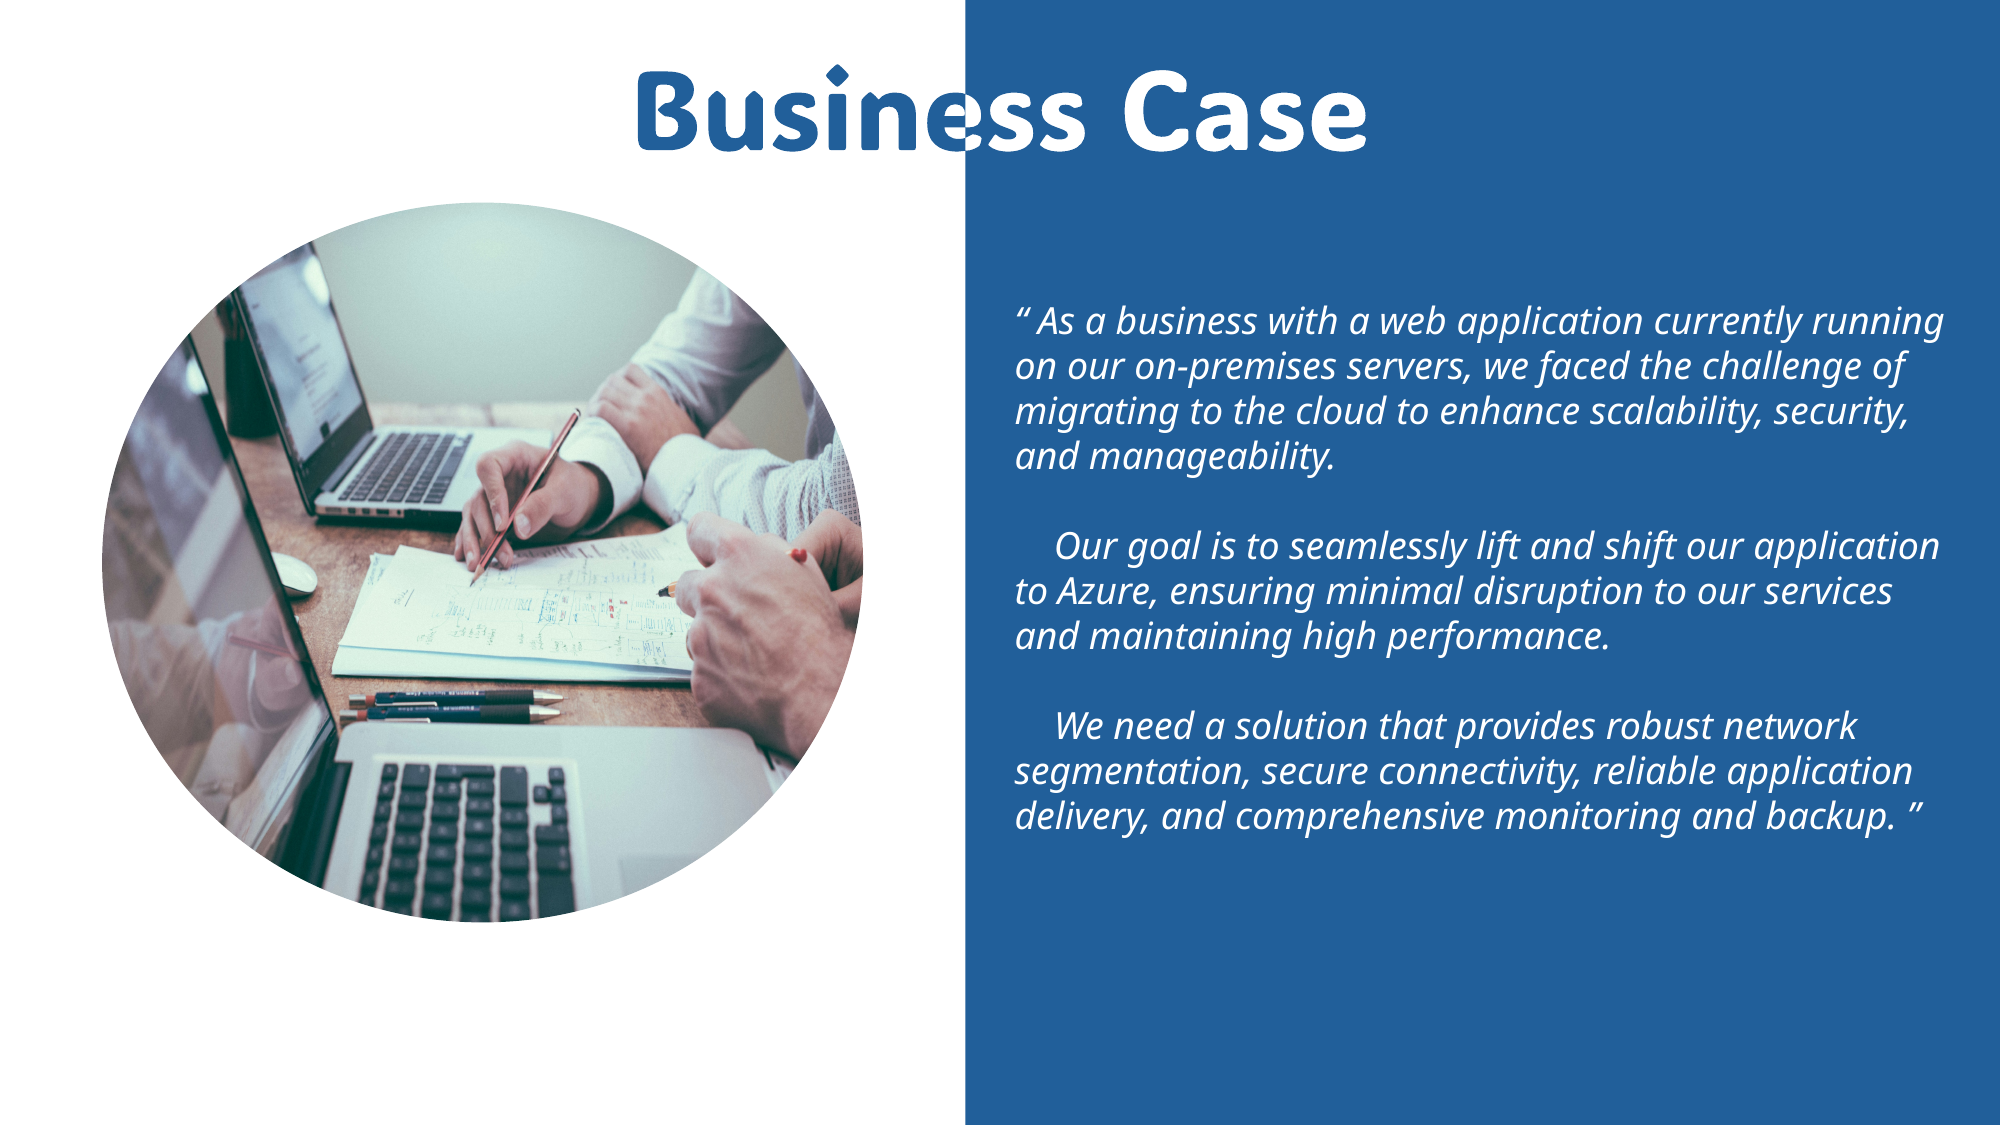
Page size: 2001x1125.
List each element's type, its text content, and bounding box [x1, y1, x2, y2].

text_box [927, 0, 2000, 1125]
picture [101, 202, 864, 923]
text_box “ As a business with a web application currently running on our on-premises servers, we faced the challenge of migrating to the cloud to enhance scalability, security, and manageability. Our goal is to seamlessly lift and shift our application to Azure, ensuring minimal disruption to our services and maintaining high performance. We need a solution that provides robust network segmentation, secure connectivity, reliable application delivery, and comprehensive monitoring and backup. ” [999, 289, 1972, 845]
text_box [828, 93, 847, 151]
text_box [708, 90, 763, 152]
text_box [826, 64, 849, 87]
text_box [637, 71, 698, 151]
text_box [772, 92, 818, 152]
text_box [861, 92, 916, 151]
